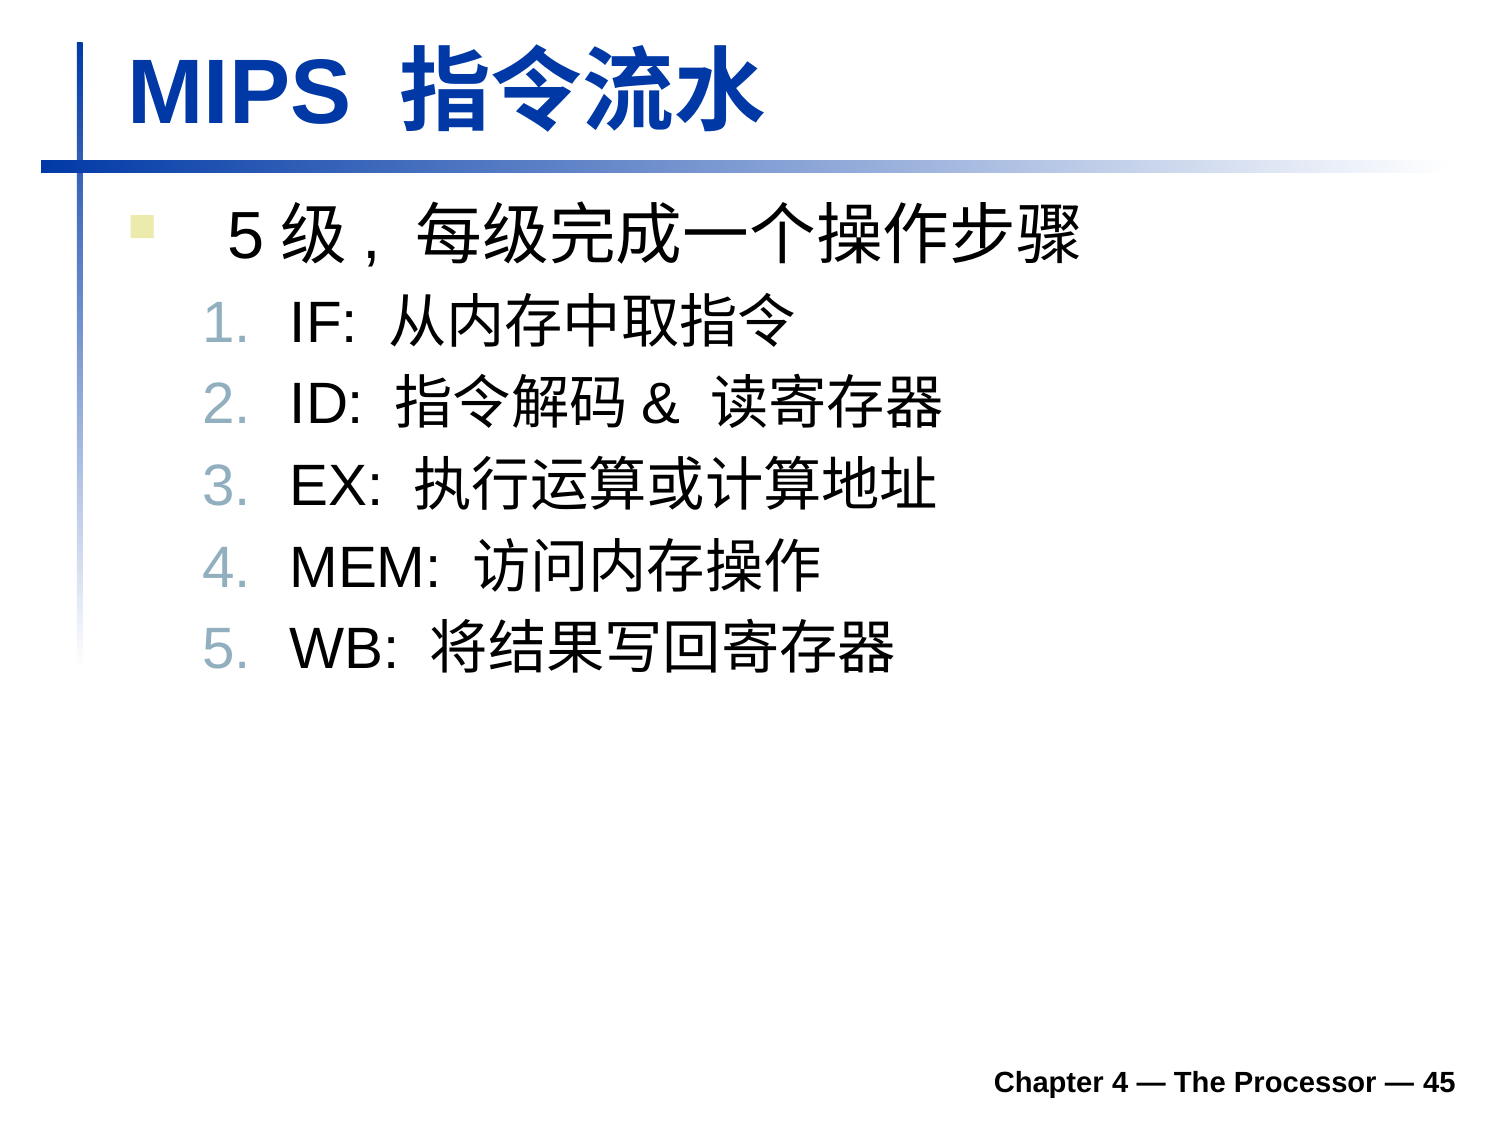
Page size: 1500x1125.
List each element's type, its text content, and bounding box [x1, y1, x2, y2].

list 5级, 每级完成一个操作步骤 IF: 从内存中取指令 ID: 指令解码& 读寄存器 EX: 执行运算或计算地址 MEM: 访问内存操作 WB: 将结果写回寄存器 [112, 184, 1469, 1024]
title MIPS 指令流水 [112, 23, 1468, 149]
footer Chapter 4 — The Processor — 45 [277, 1046, 1471, 1106]
